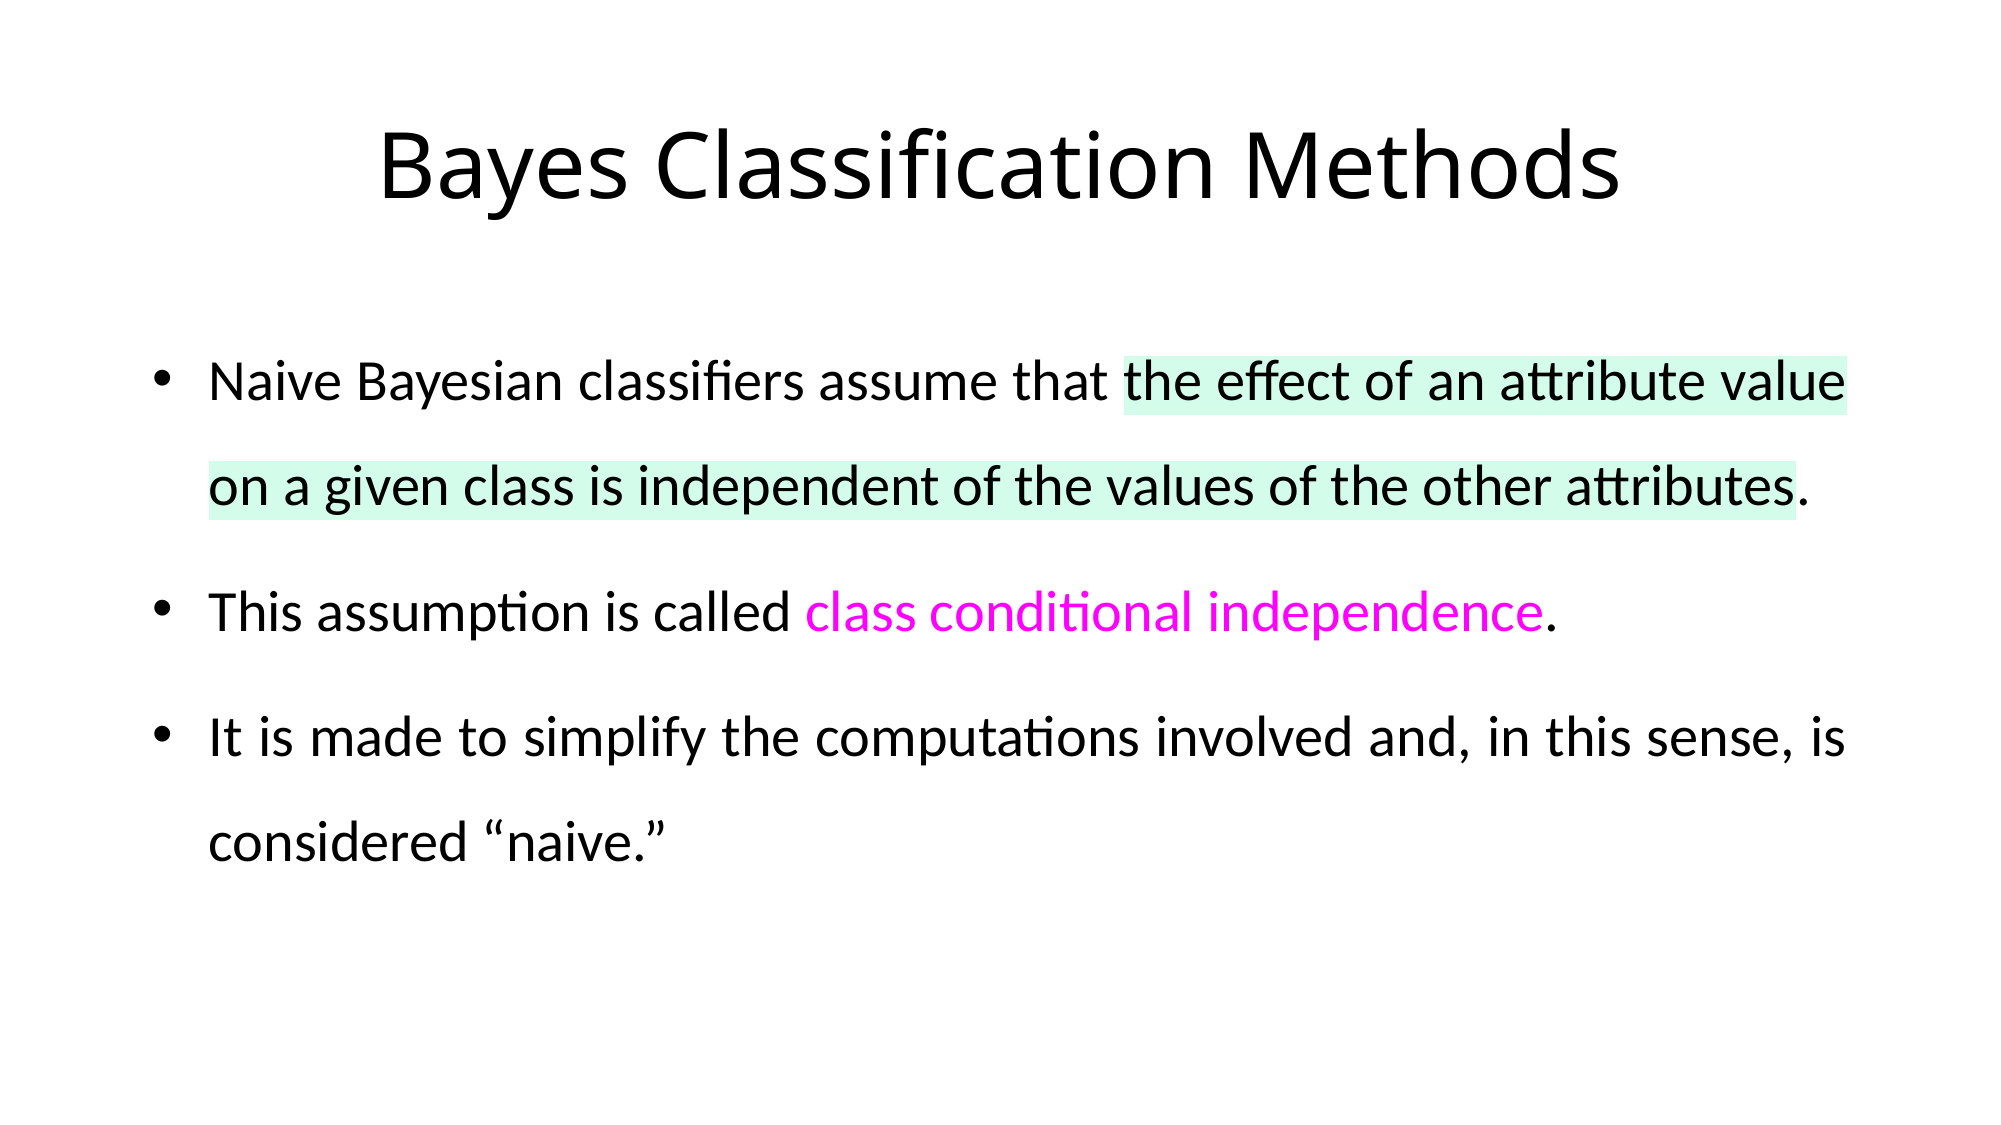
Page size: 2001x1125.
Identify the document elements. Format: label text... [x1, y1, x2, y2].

list Naive Bayesian classifiers assume that the effect of an attribute value on a given class is independent of the values of the other attributes. This assumption is called class conditional independence. It is made to simplify the computations involved and, in this sense, is considered “naive.” [137, 299, 1863, 1014]
title Bayes Classification Methods [137, 59, 1863, 278]
